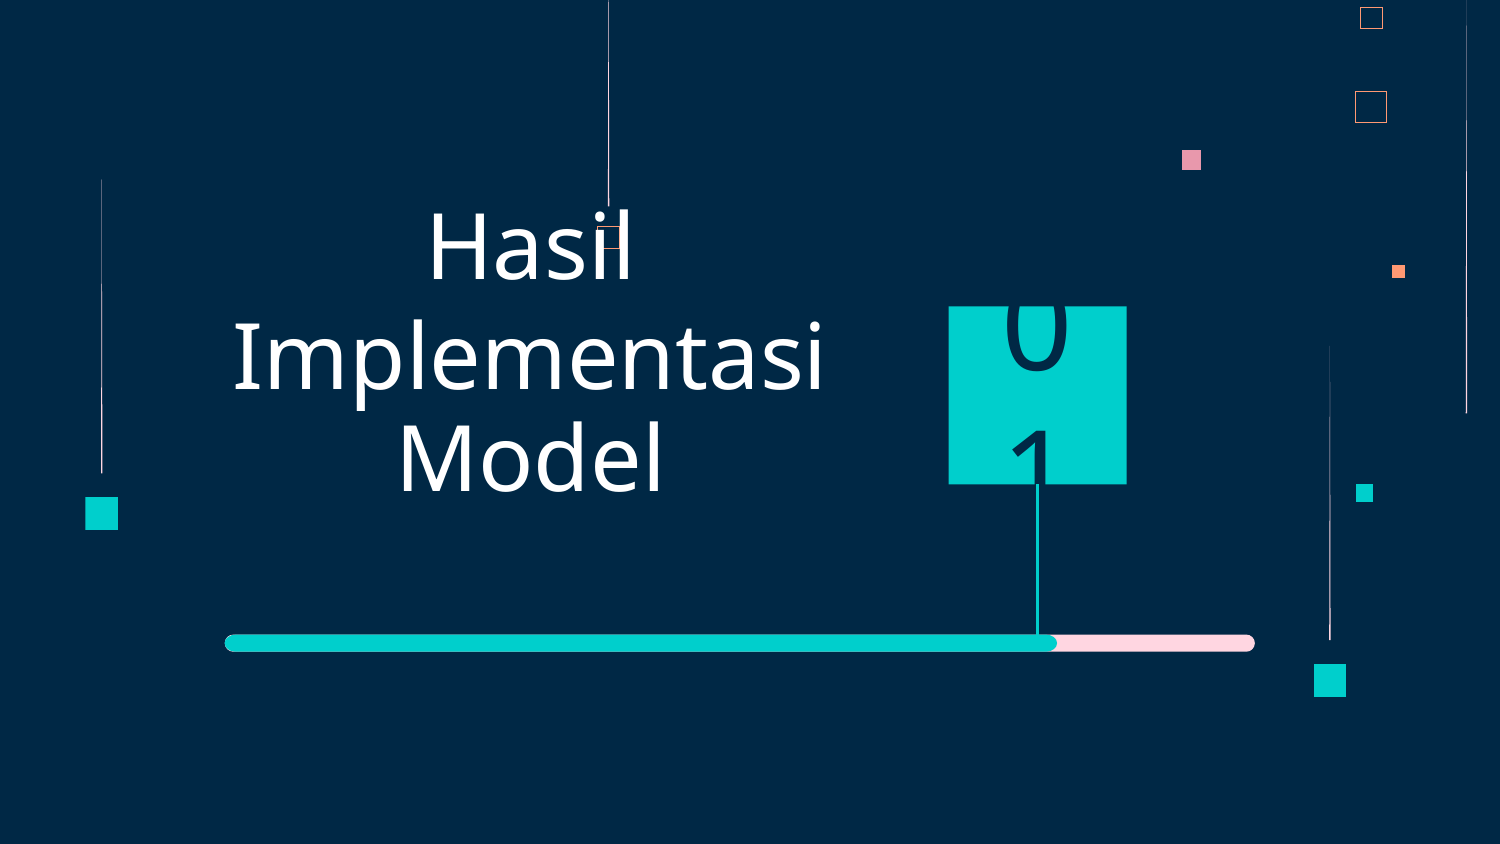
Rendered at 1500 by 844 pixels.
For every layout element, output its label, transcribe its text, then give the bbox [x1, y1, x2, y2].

text_box [224, 634, 1058, 652]
title 01 [957, 348, 1119, 443]
text_box Model [151, 387, 910, 525]
text_box [1049, 634, 1255, 652]
title Hasil Implementasi [151, 285, 910, 387]
text_box [948, 306, 1127, 485]
